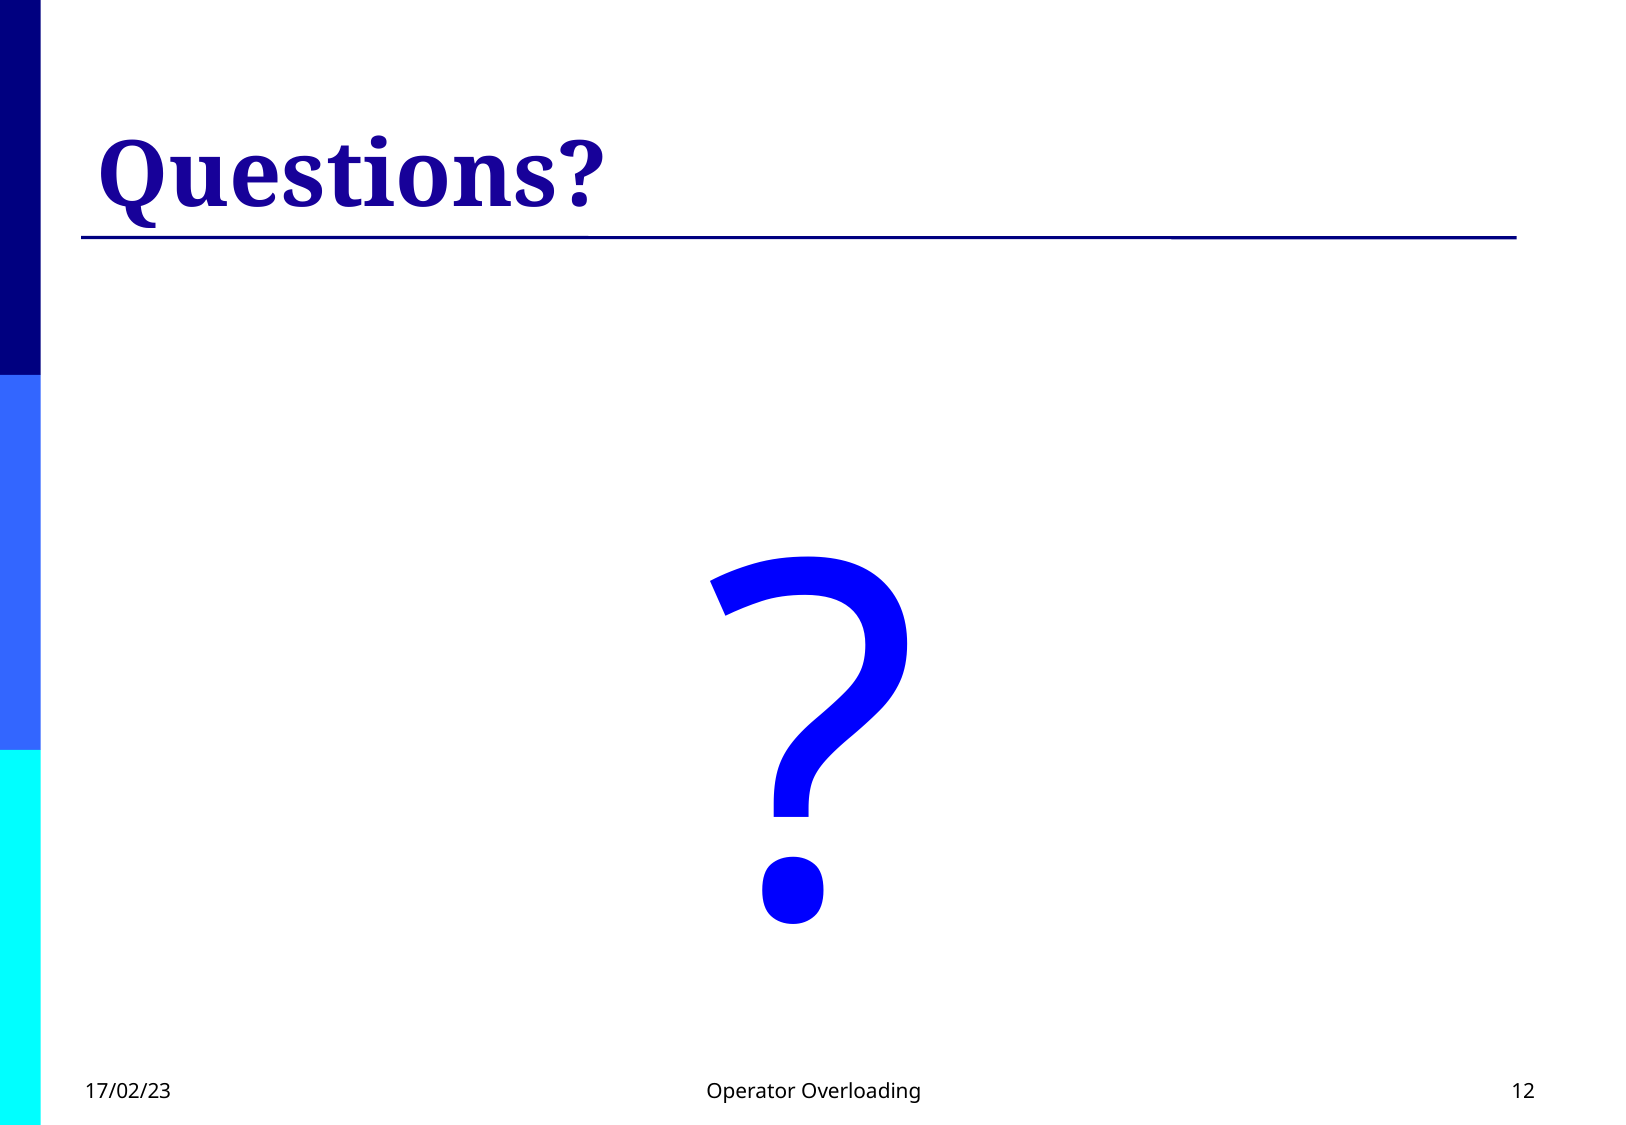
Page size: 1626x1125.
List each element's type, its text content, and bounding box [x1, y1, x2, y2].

title Questions? [81, 45, 1544, 233]
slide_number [70, 1070, 450, 1125]
slide_number 12 [1170, 1070, 1550, 1125]
list ? [81, 262, 1544, 1006]
footer Operator Overloading [556, 1070, 1071, 1125]
